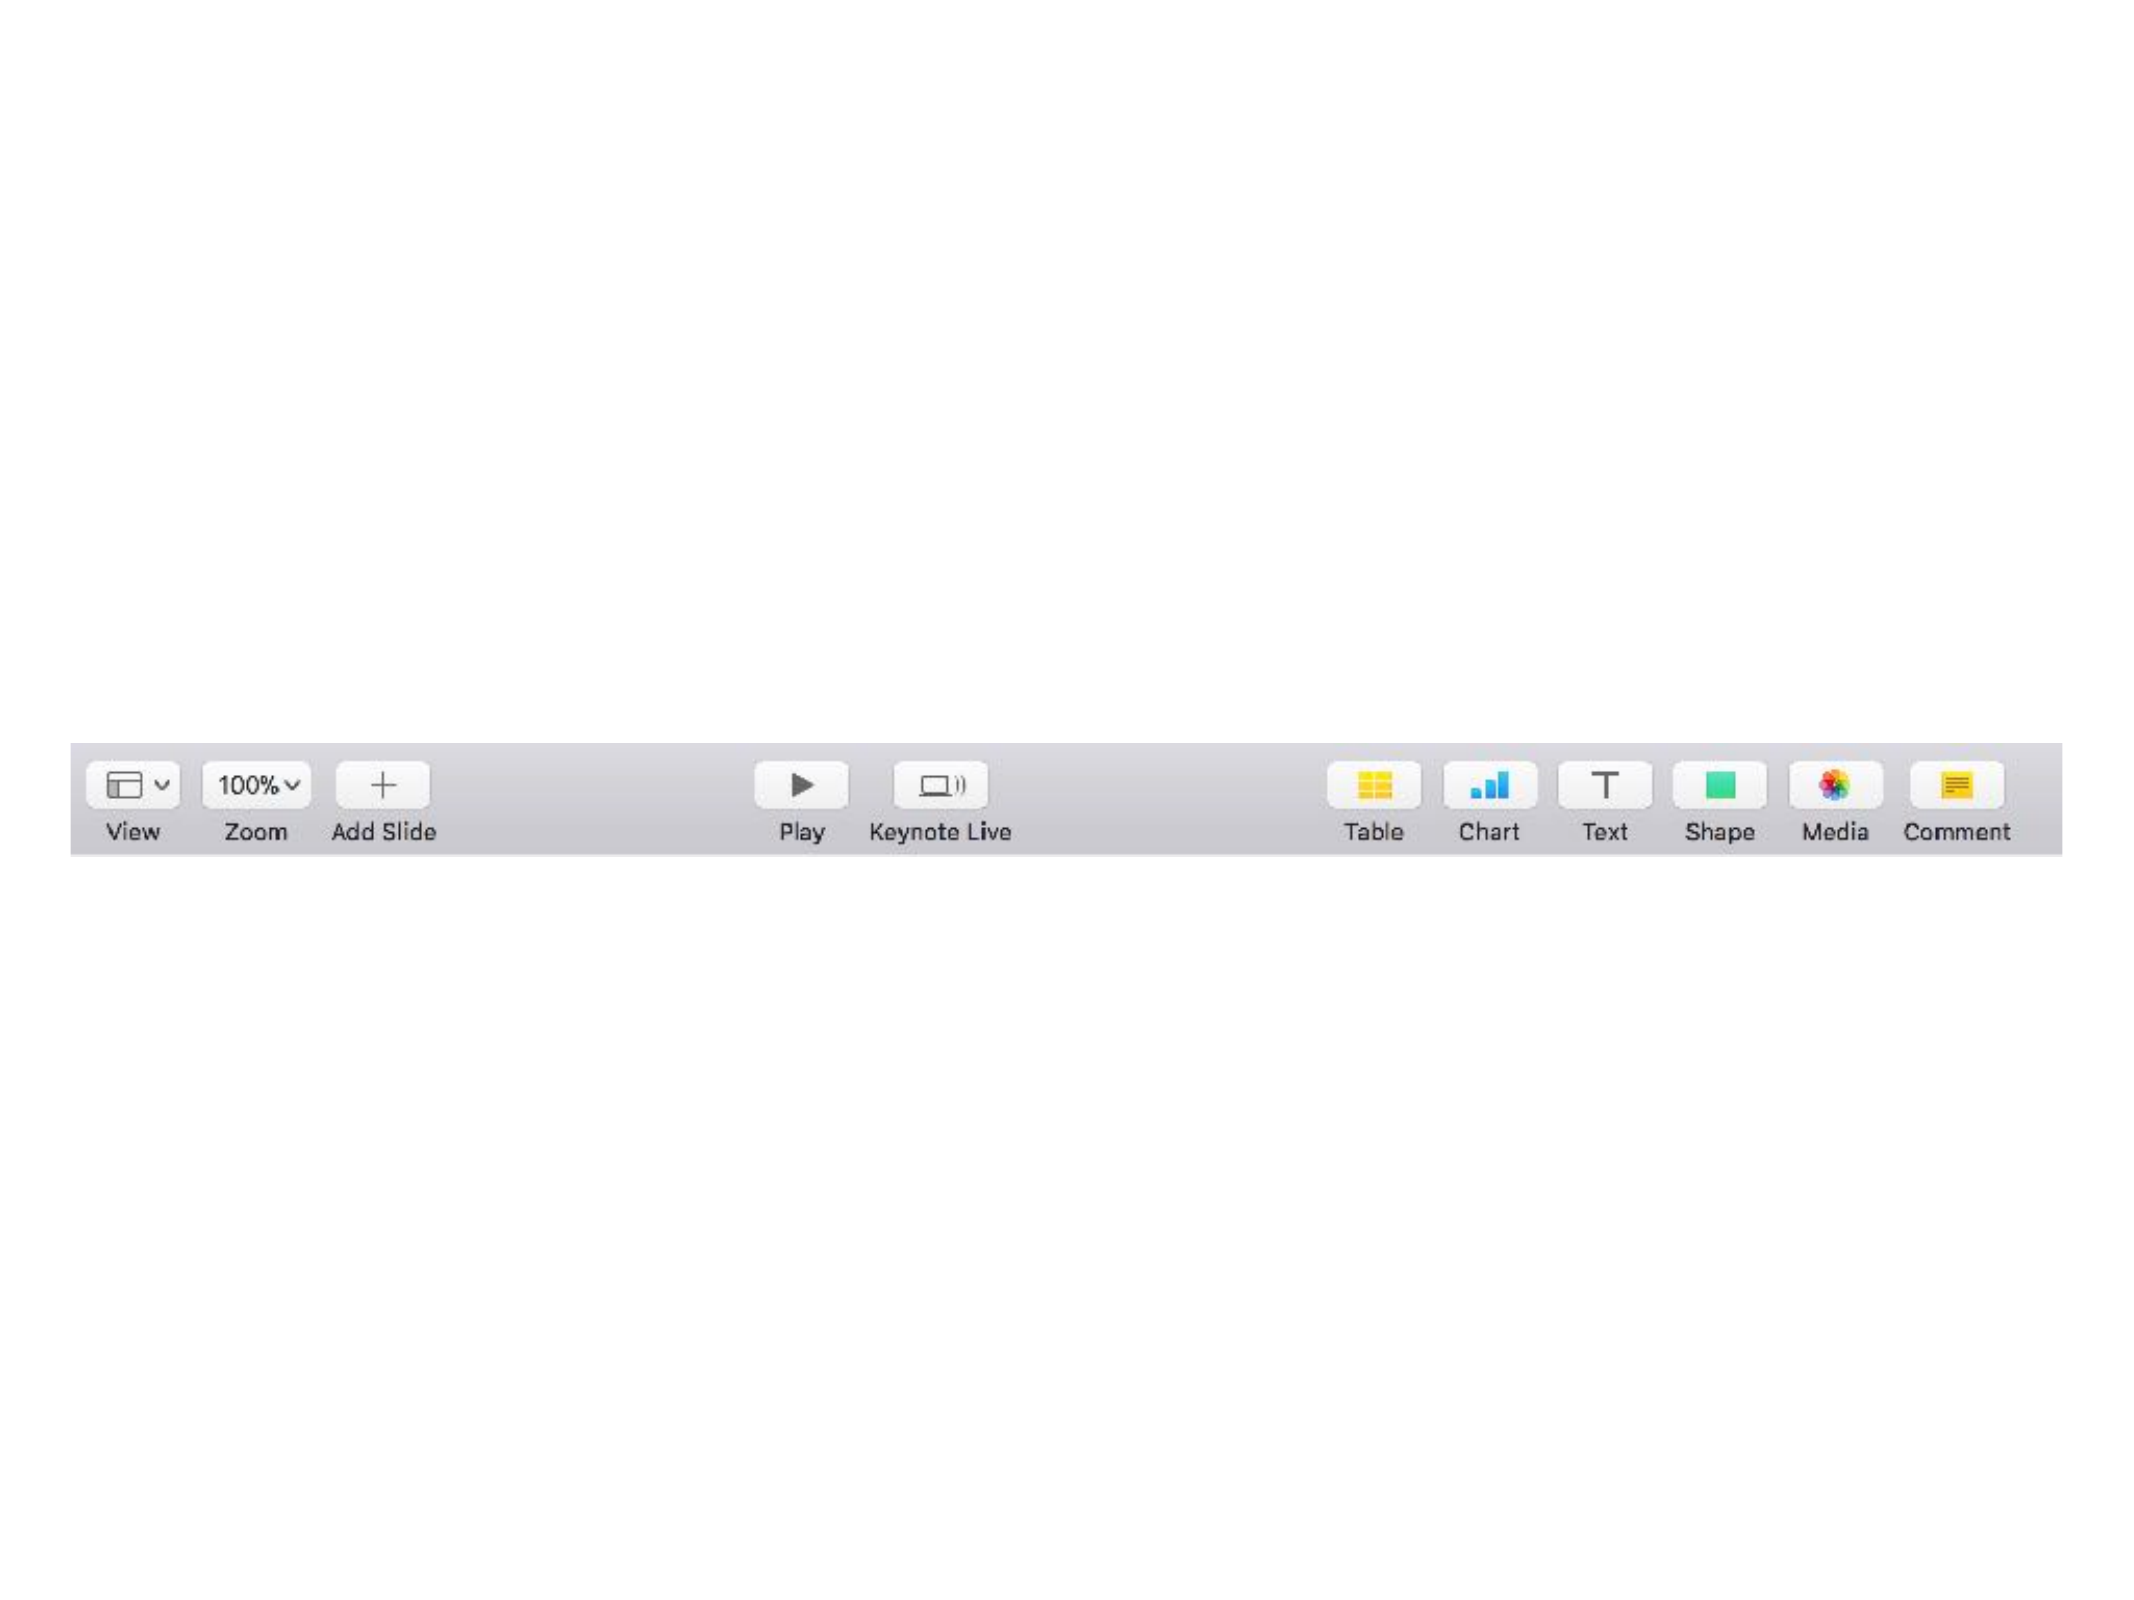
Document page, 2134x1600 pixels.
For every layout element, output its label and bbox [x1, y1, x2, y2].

text_box [70, 743, 2063, 857]
